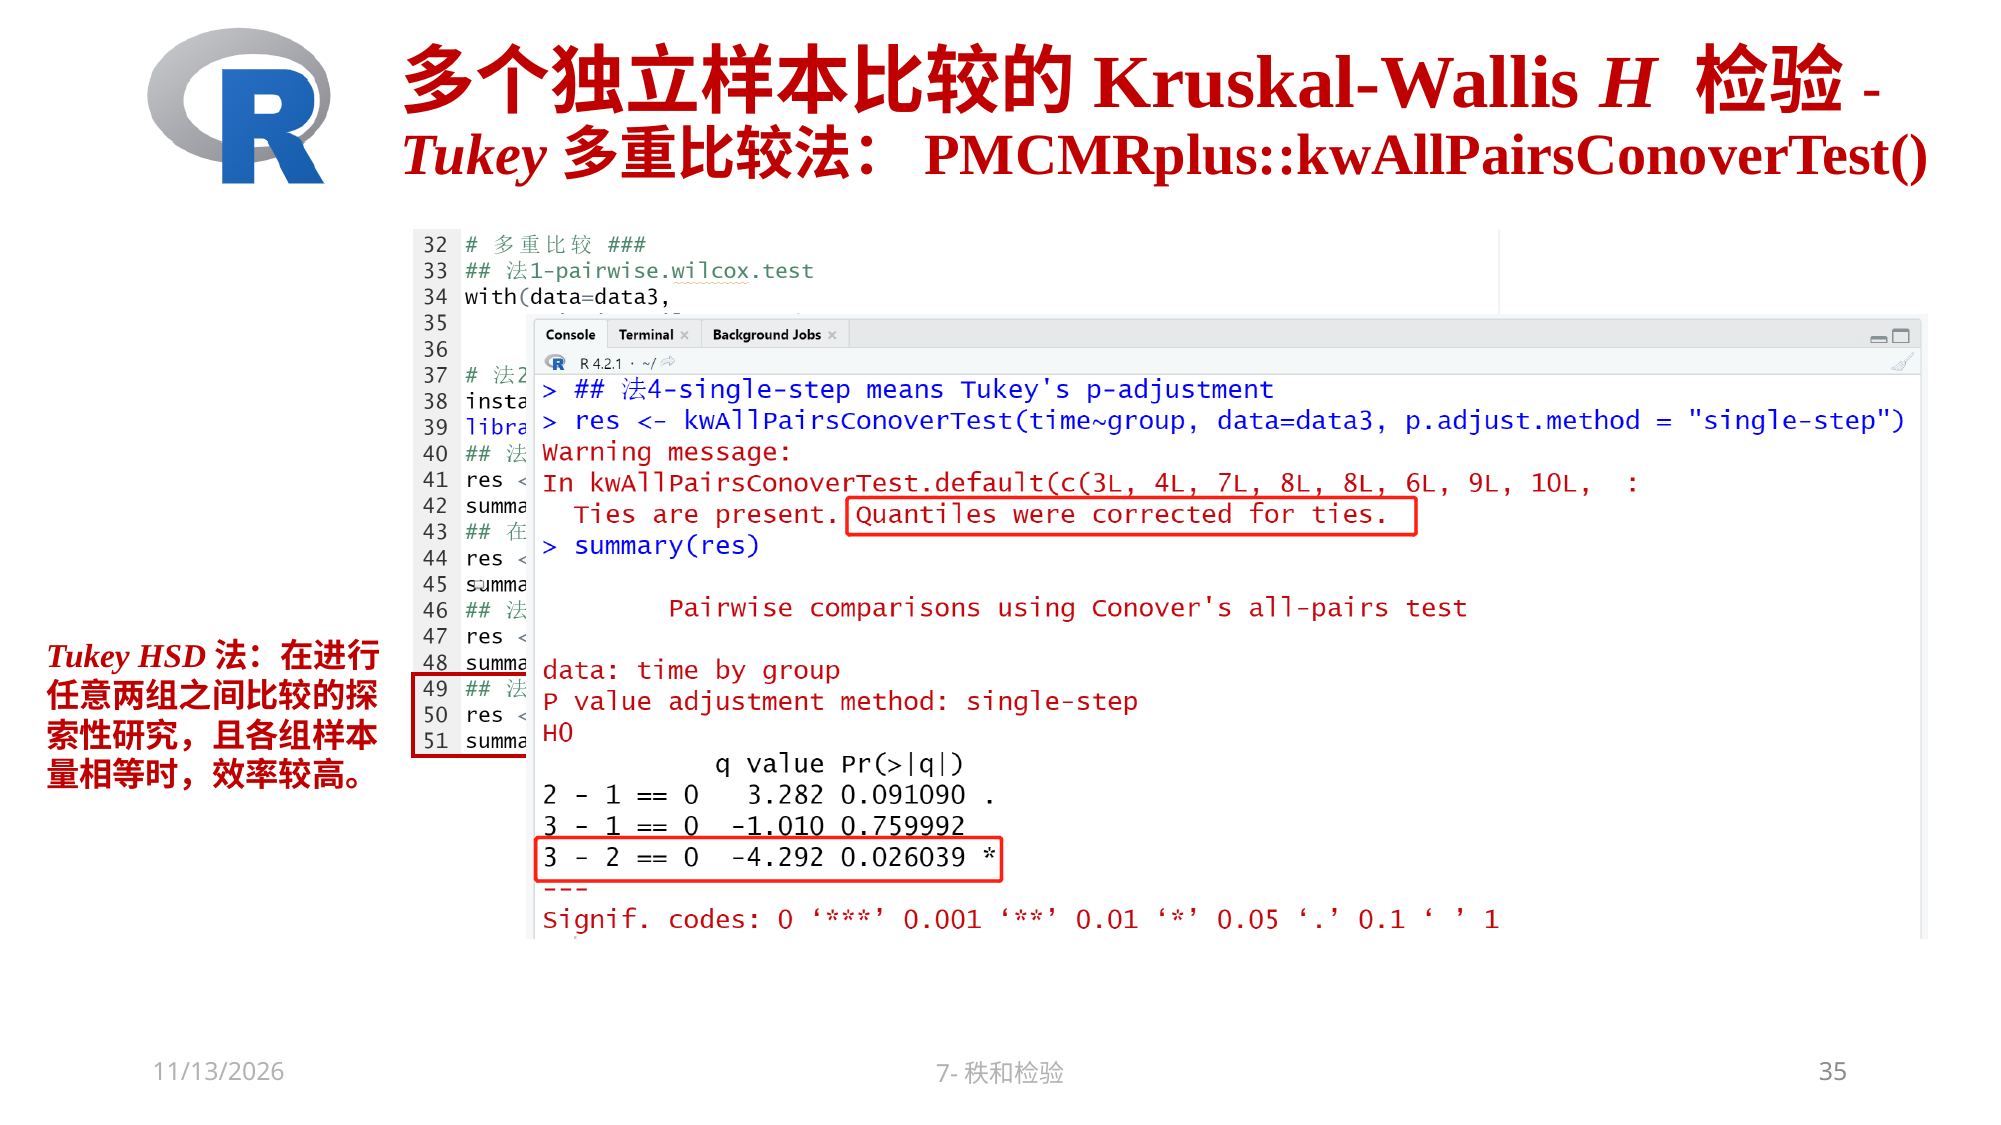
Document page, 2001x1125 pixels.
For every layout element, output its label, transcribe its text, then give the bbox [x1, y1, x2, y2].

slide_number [137, 1042, 588, 1103]
footer 7-秩和检验 [644, 1042, 1356, 1103]
text_box Tukey HSD法：在进行任意两组之间比较的探索性研究，且各组样本量相等时，效率较高。 [31, 626, 401, 801]
title 多个独立样本比较的Kruskal-Wallis H 检验- Tukey多重比较法：PMCMRplus::kwAllPairsConoverTest() [385, 6, 1975, 224]
picture [140, 18, 350, 205]
picture [413, 229, 1928, 939]
slide_number 35 [1412, 1042, 1863, 1103]
